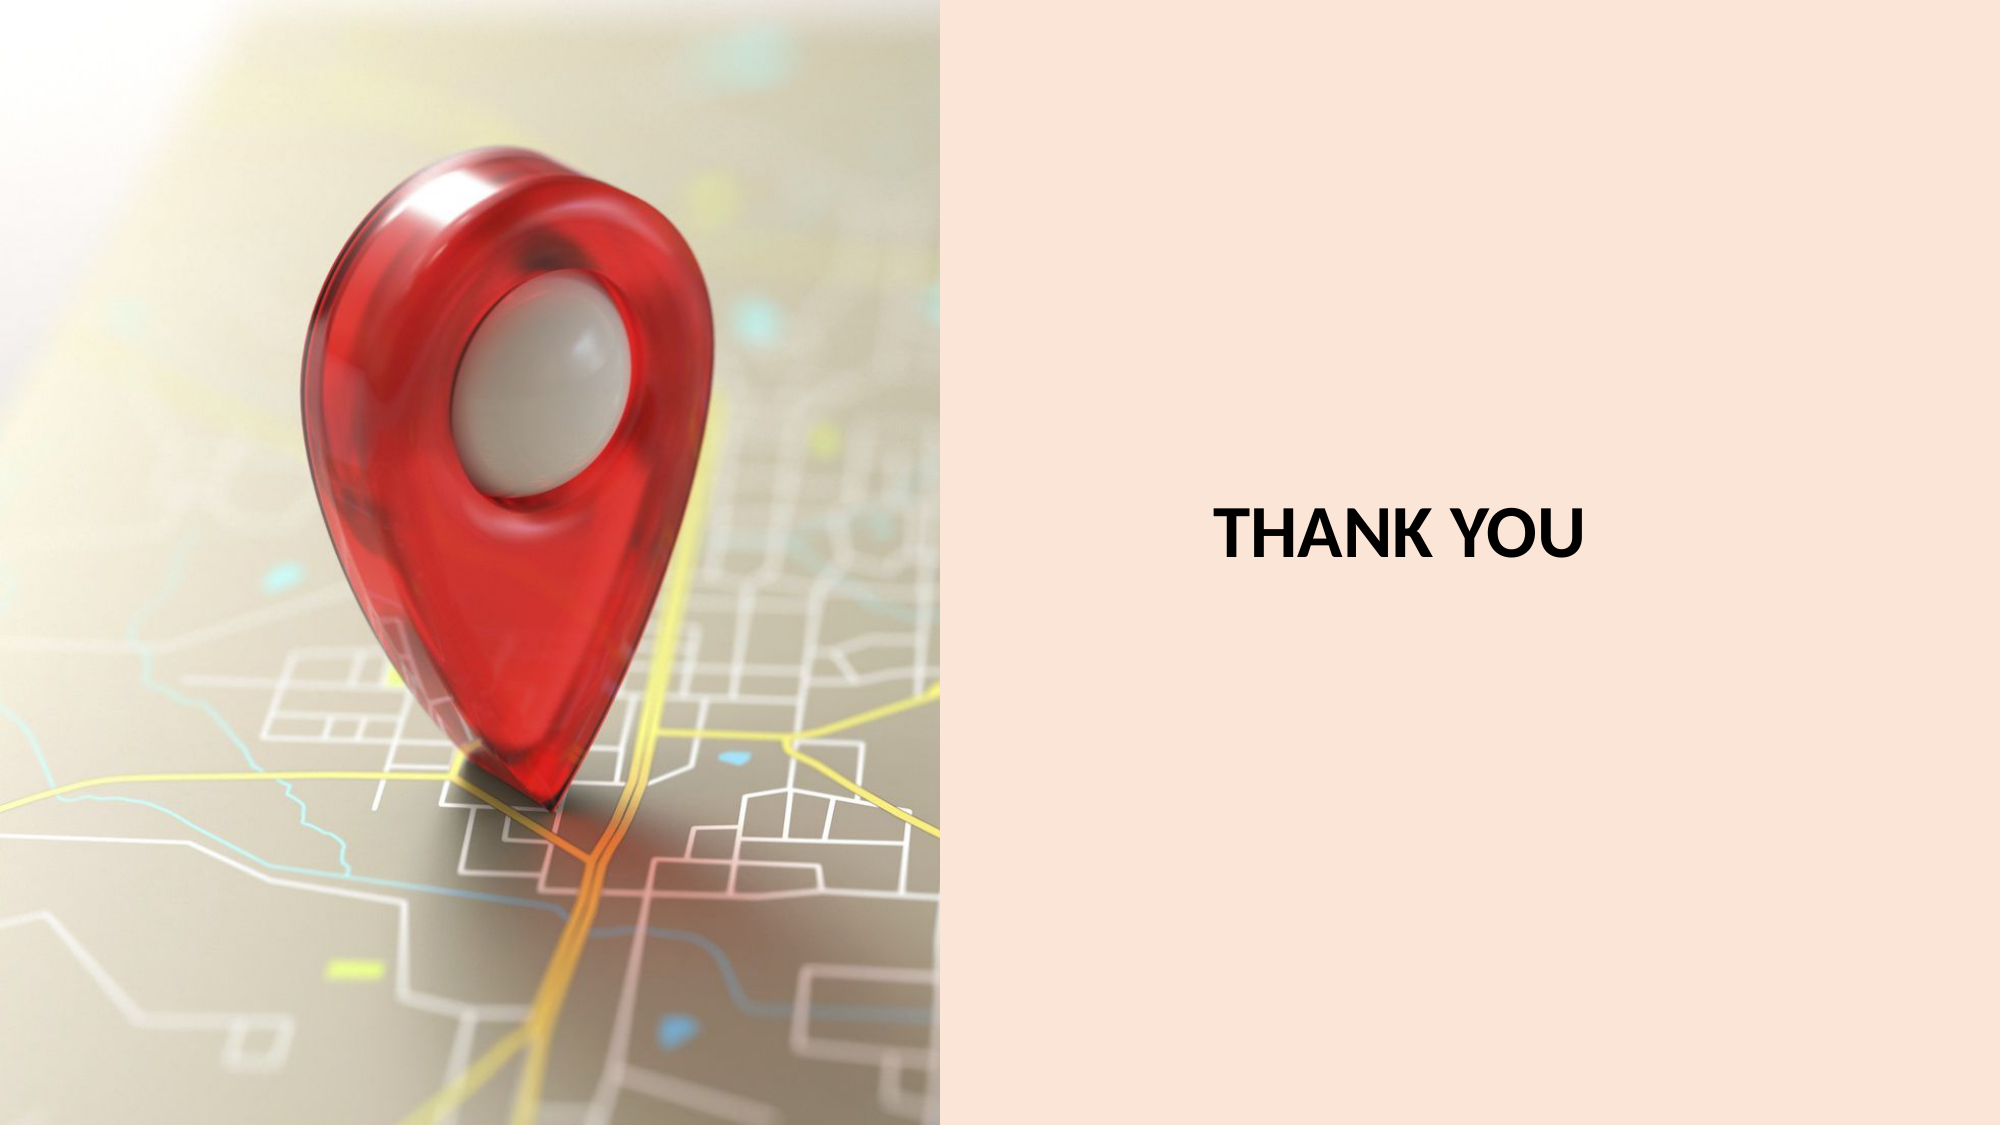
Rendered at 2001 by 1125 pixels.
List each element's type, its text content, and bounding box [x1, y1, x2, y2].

picture [0, 0, 940, 1125]
text_box THANK YOU [1198, 475, 2000, 580]
